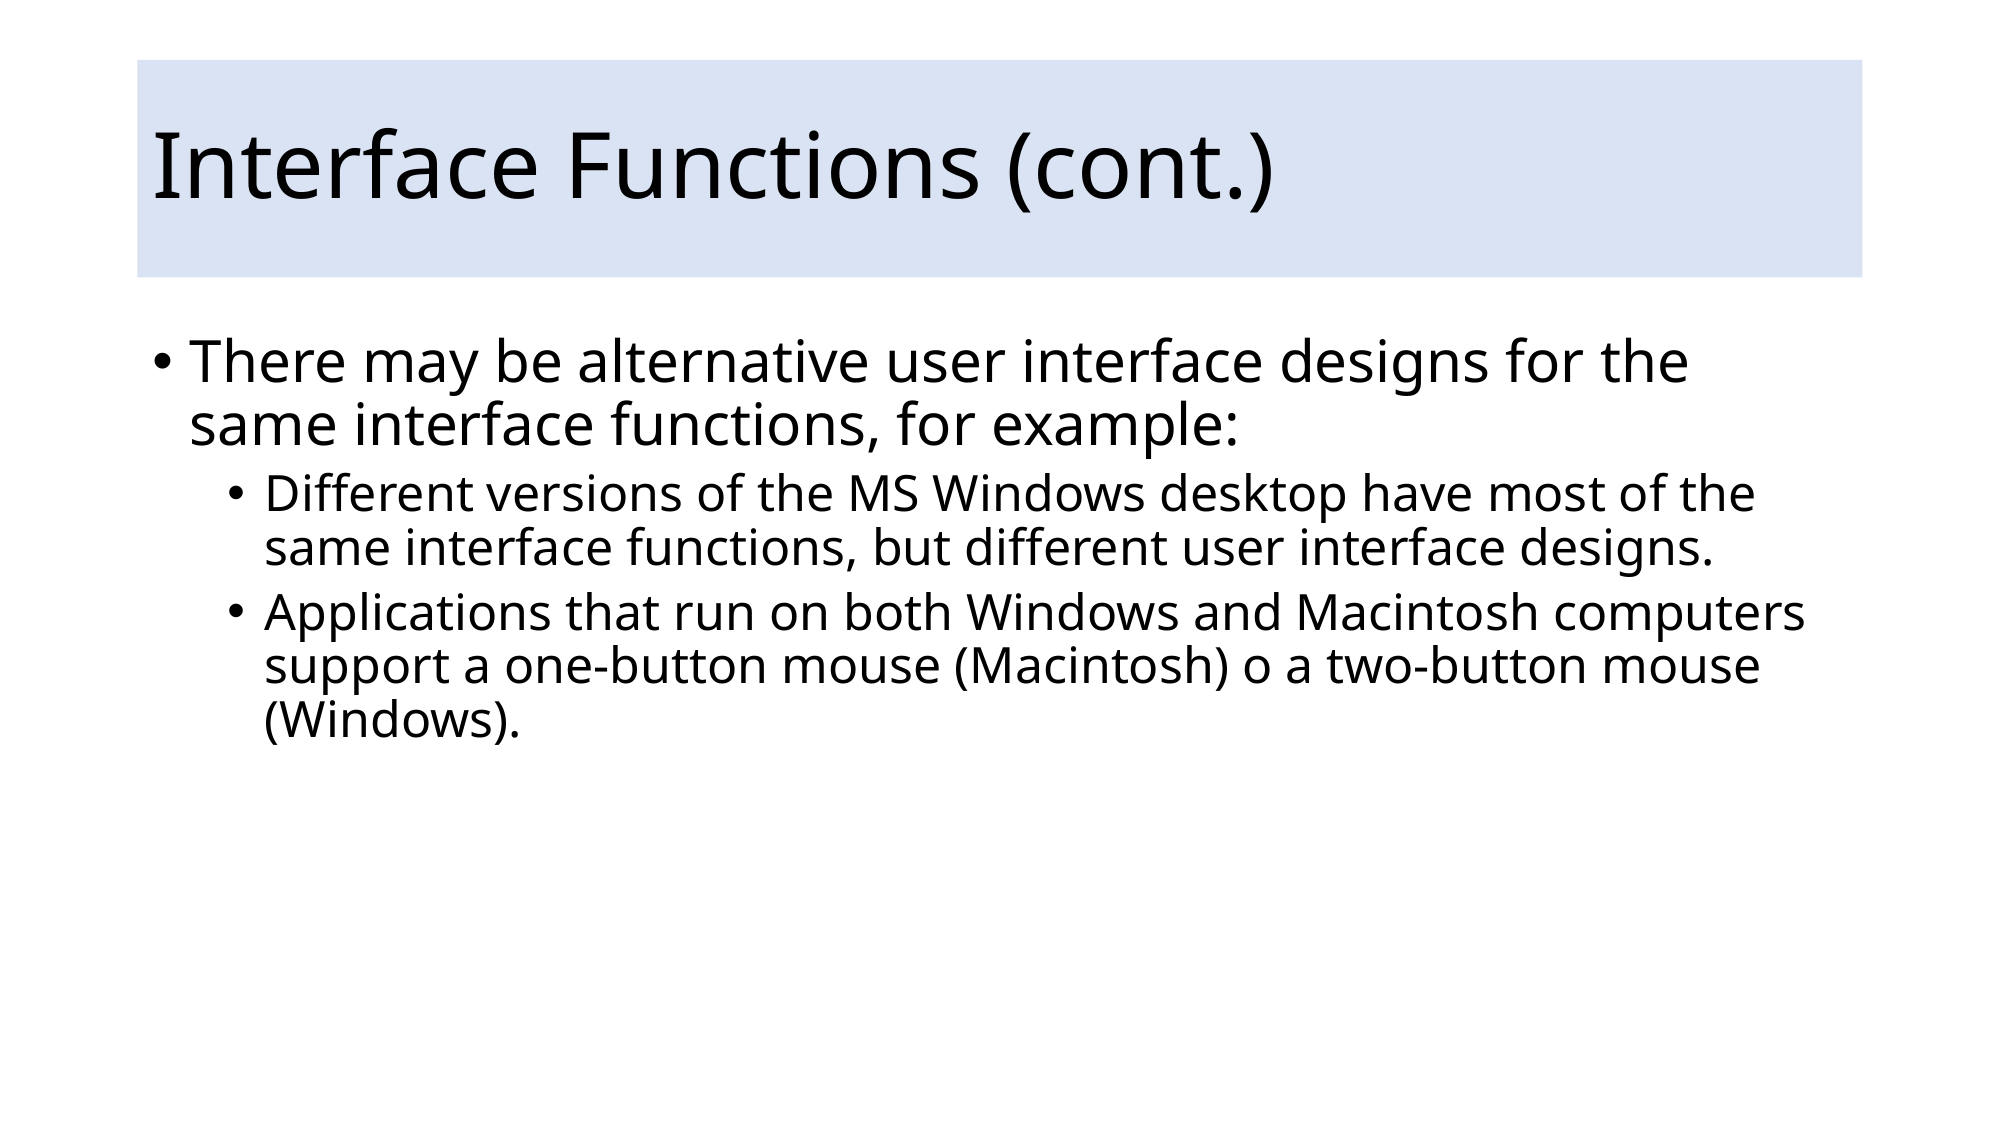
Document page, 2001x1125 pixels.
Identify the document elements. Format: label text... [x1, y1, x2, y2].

title Interface Functions (cont.) [137, 59, 1863, 278]
list There may be alternative user interface designs for the same interface functions, for example: Different versions of the MS Windows desktop have most of the same interface functions, but different user interface designs. Applications that run on both Windows and Macintosh computers support a one-button mouse (Macintosh) o a two-button mouse (Windows). [137, 324, 1863, 801]
